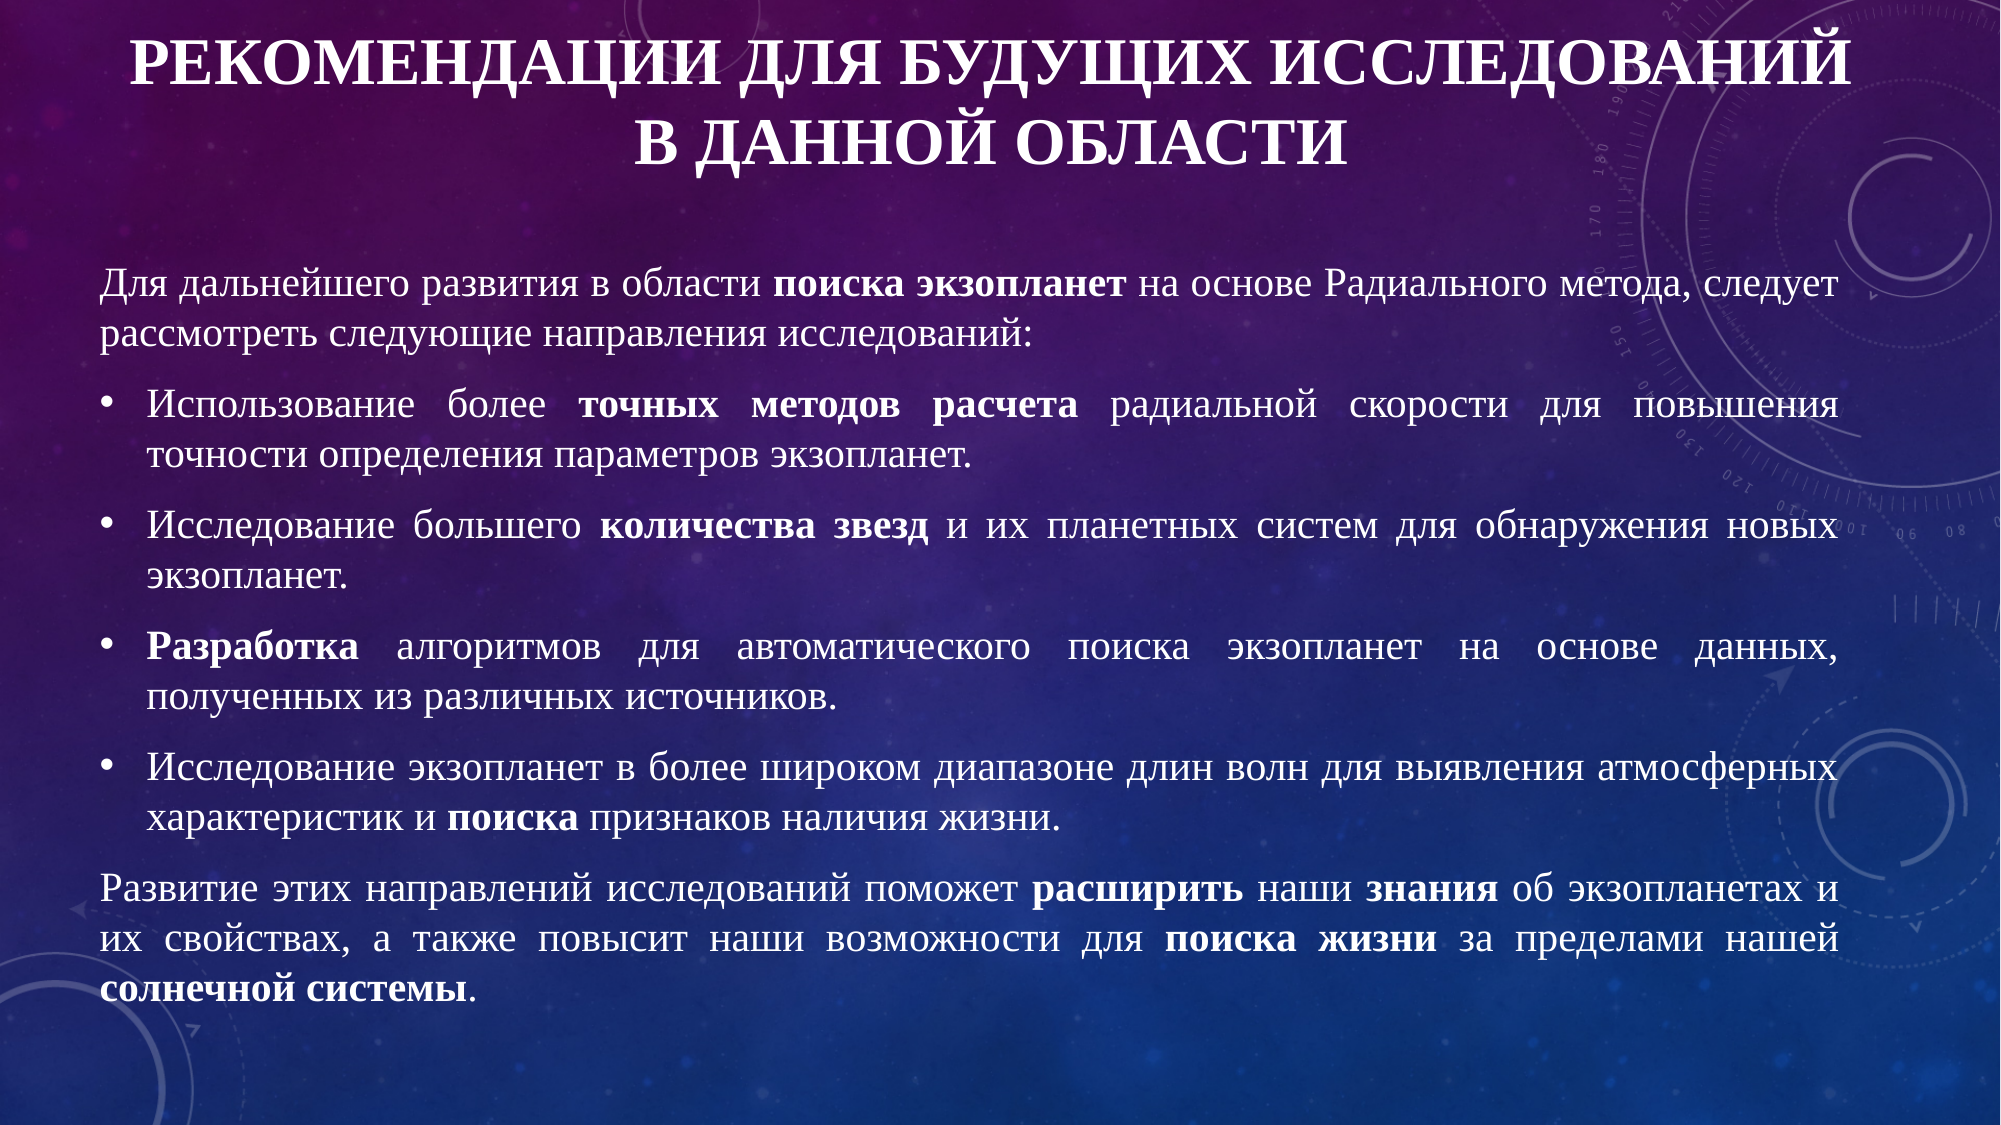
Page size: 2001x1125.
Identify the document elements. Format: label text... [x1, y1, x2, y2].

title РЕКОМЕНДАЦИИ ДЛЯ БУДУЩИХ ИССЛЕДОВАНИЙ В ДАННОЙ ОБЛАСТИ [97, 21, 1886, 174]
picture [0, 0, 2001, 1125]
list Для дальнейшего развития в области поиска экзопланет на основе Радиального метода, следует рассмотреть следующие направления исследований: Использование более точных методов расчета радиальной скорости для повышения точности определения параметров экзопланет. Исследование большего количества звезд и их планетных систем для обнаружения новых экзопланет. Разработка алгоритмов для автоматического поиска экзопланет на основе данных, полученных из различных источников. Исследование экзопланет в более широком диапазоне длин волн для выявления атмосферных характеристик и поиска признаков наличия жизни. Развитие этих направлений исследований поможет расширить наши знания об экзопланетах и их свойствах, а также повысит наши возможности для поиска жизни за пределами нашей солнечной системы. [84, 201, 1855, 1125]
